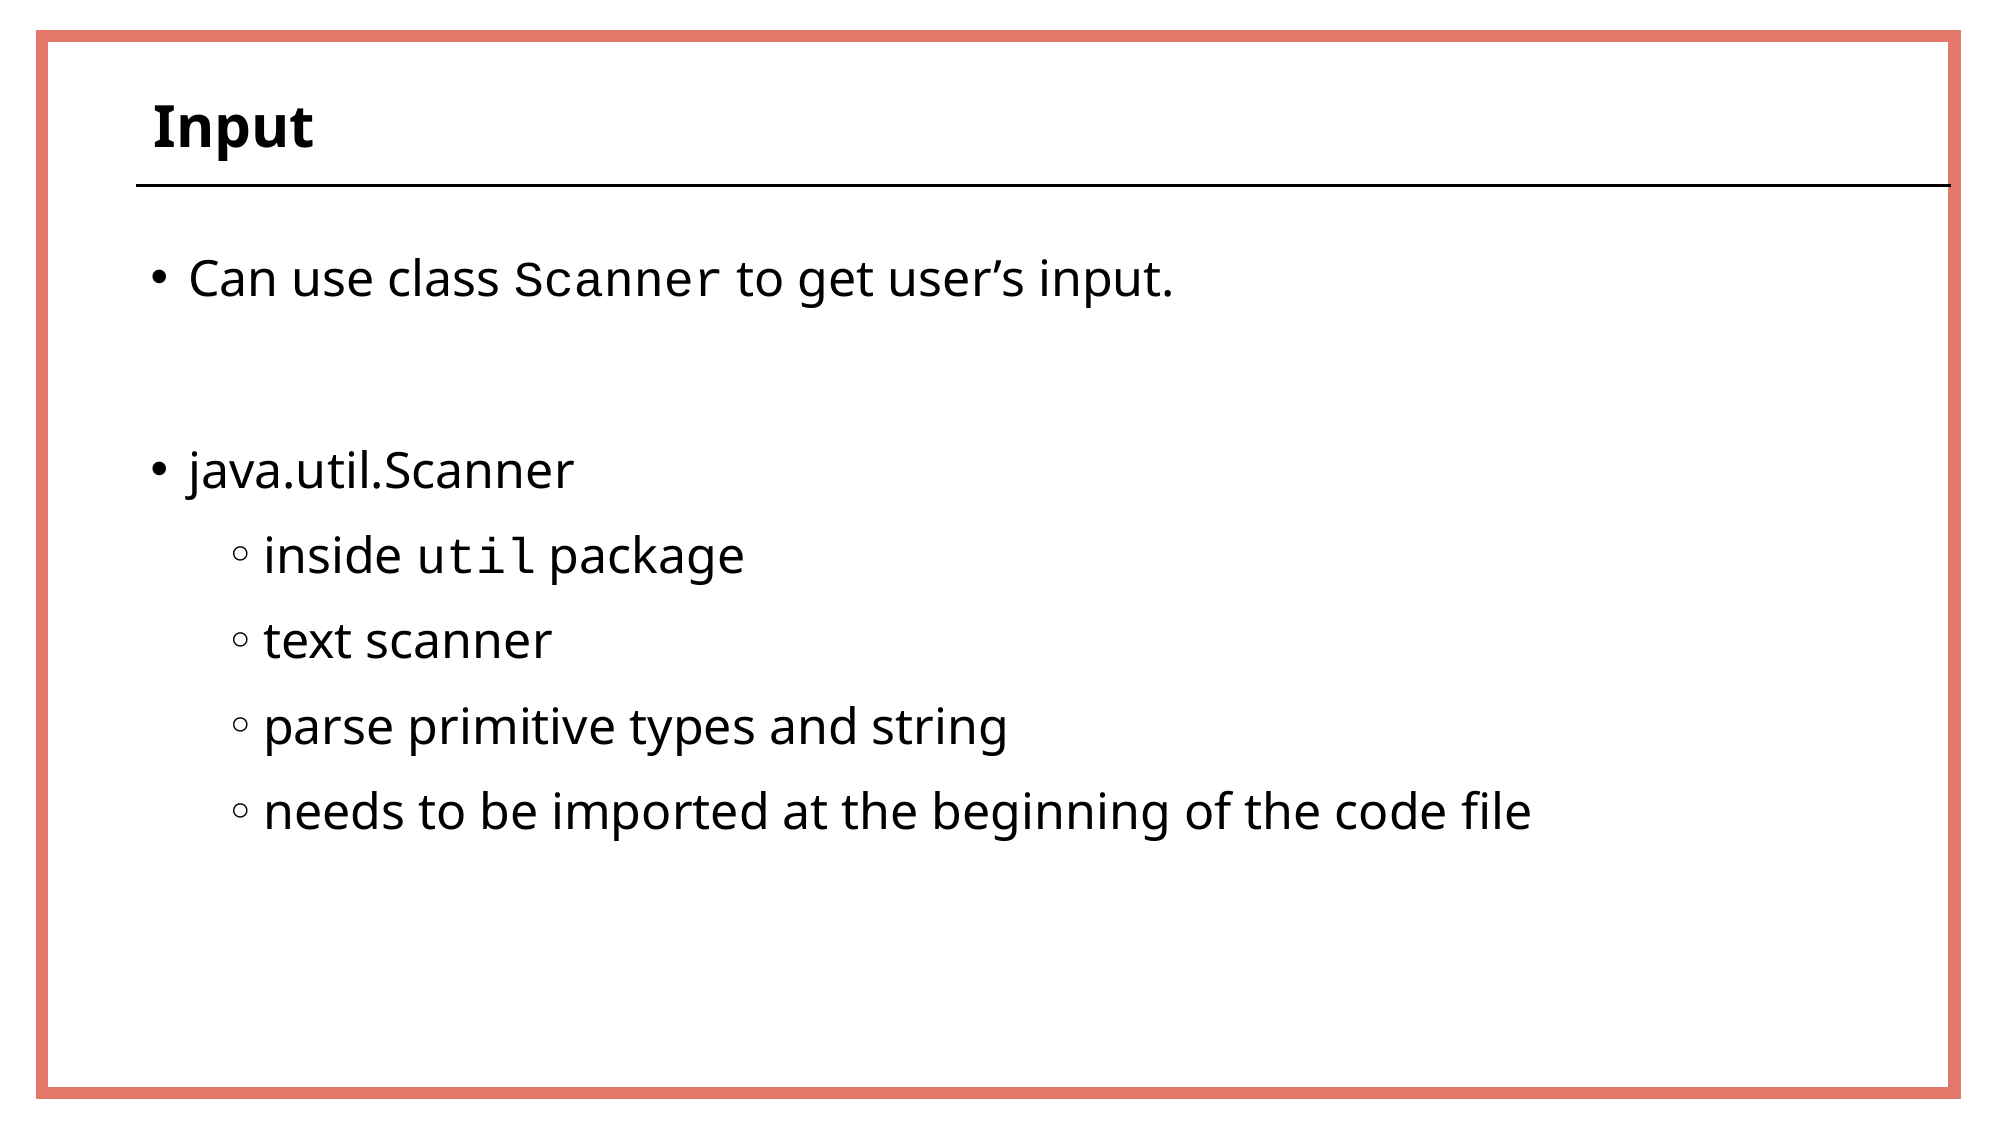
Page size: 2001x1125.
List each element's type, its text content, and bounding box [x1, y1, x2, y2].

slide_number 66 [1412, 1059, 1863, 1103]
list Can use class Scanner to get user’s input. java.util.Scanner inside util package text scanner parse primitive types and string needs to be imported at the beginning of the code file [135, 223, 1863, 1059]
list Input [138, 76, 1373, 182]
